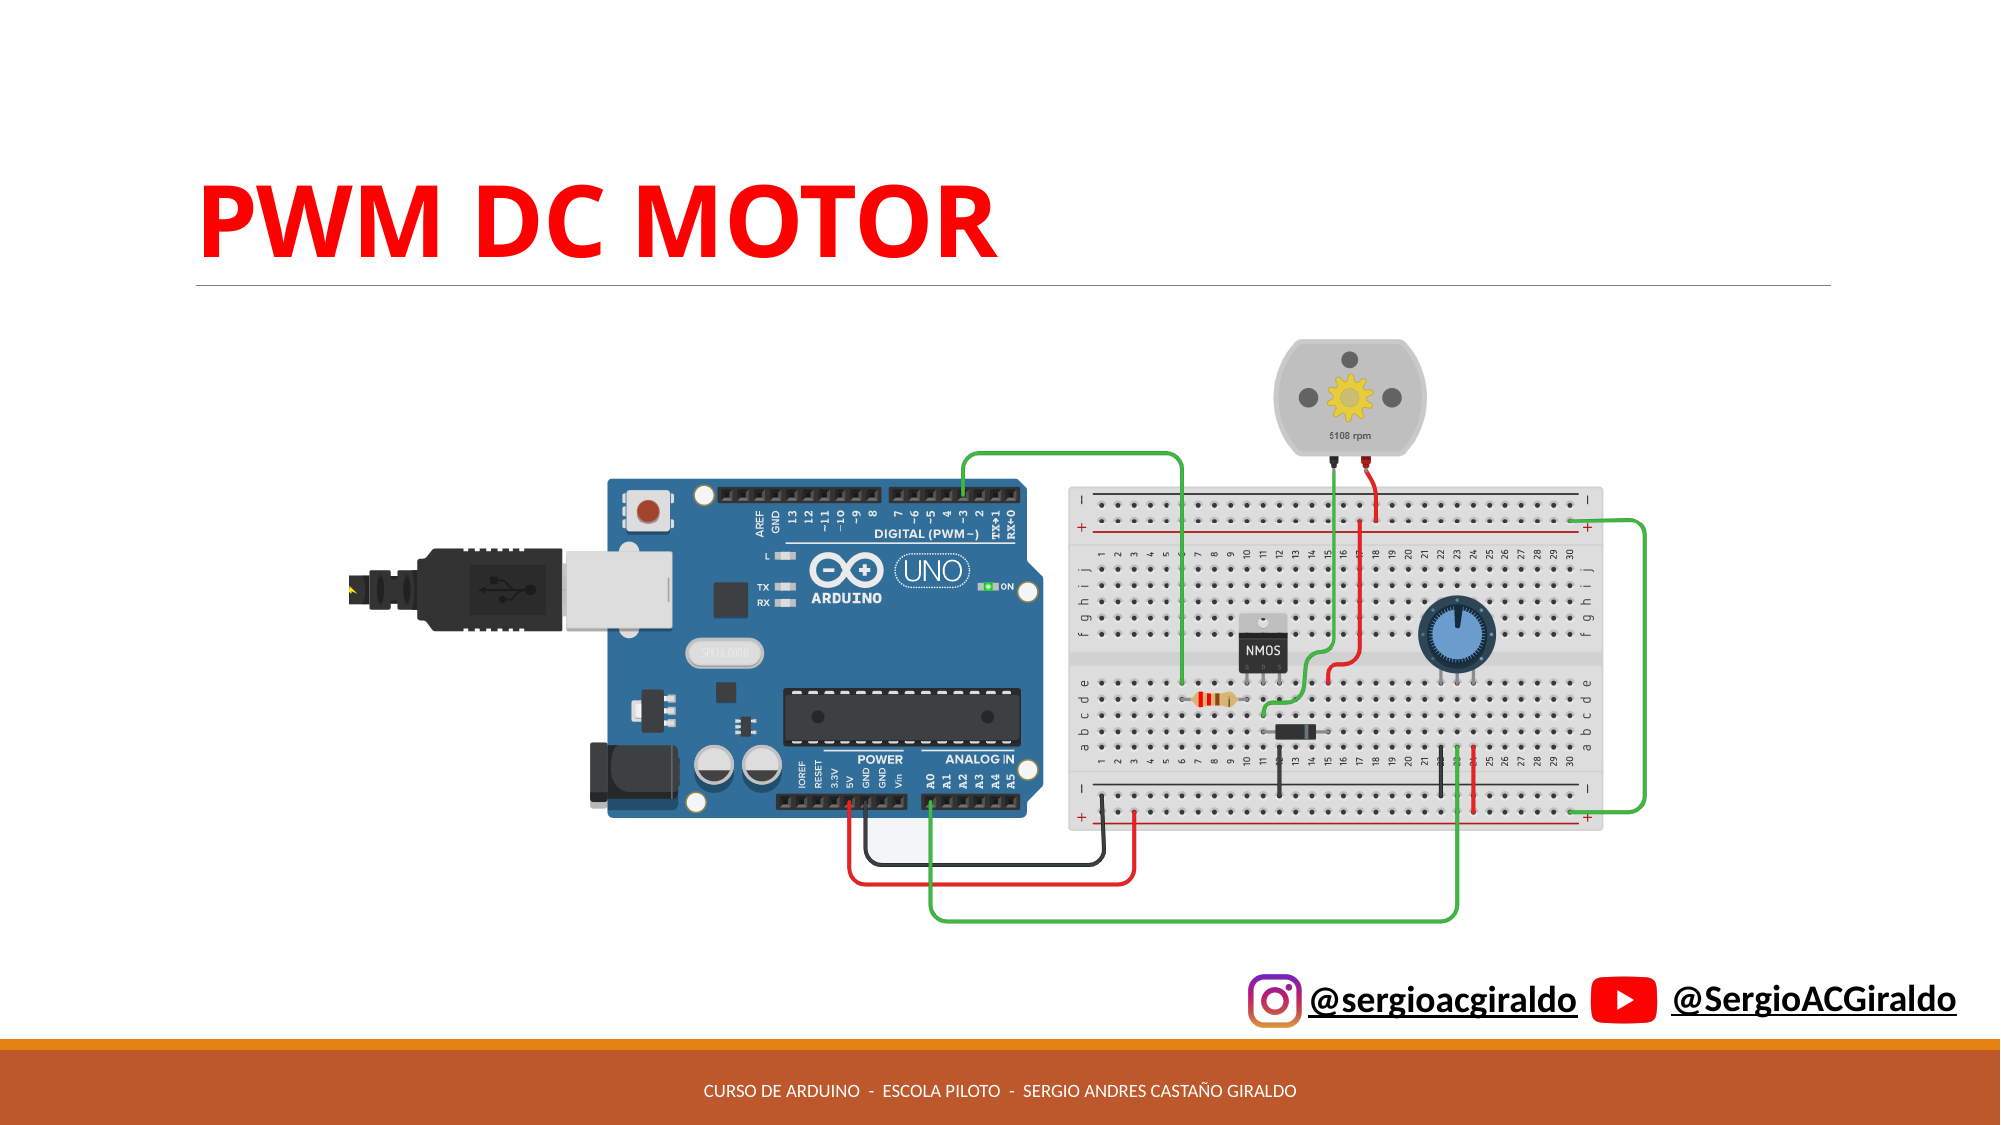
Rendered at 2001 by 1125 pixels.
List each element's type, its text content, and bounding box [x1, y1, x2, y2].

title PWM DC MOTOR [180, 47, 1830, 285]
footer Curso de Arduino - Escola Piloto - Sergio Andres Castaño Giraldo [604, 1059, 1396, 1120]
picture [1580, 956, 1668, 1044]
picture [1248, 974, 1302, 1028]
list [348, 302, 1662, 964]
